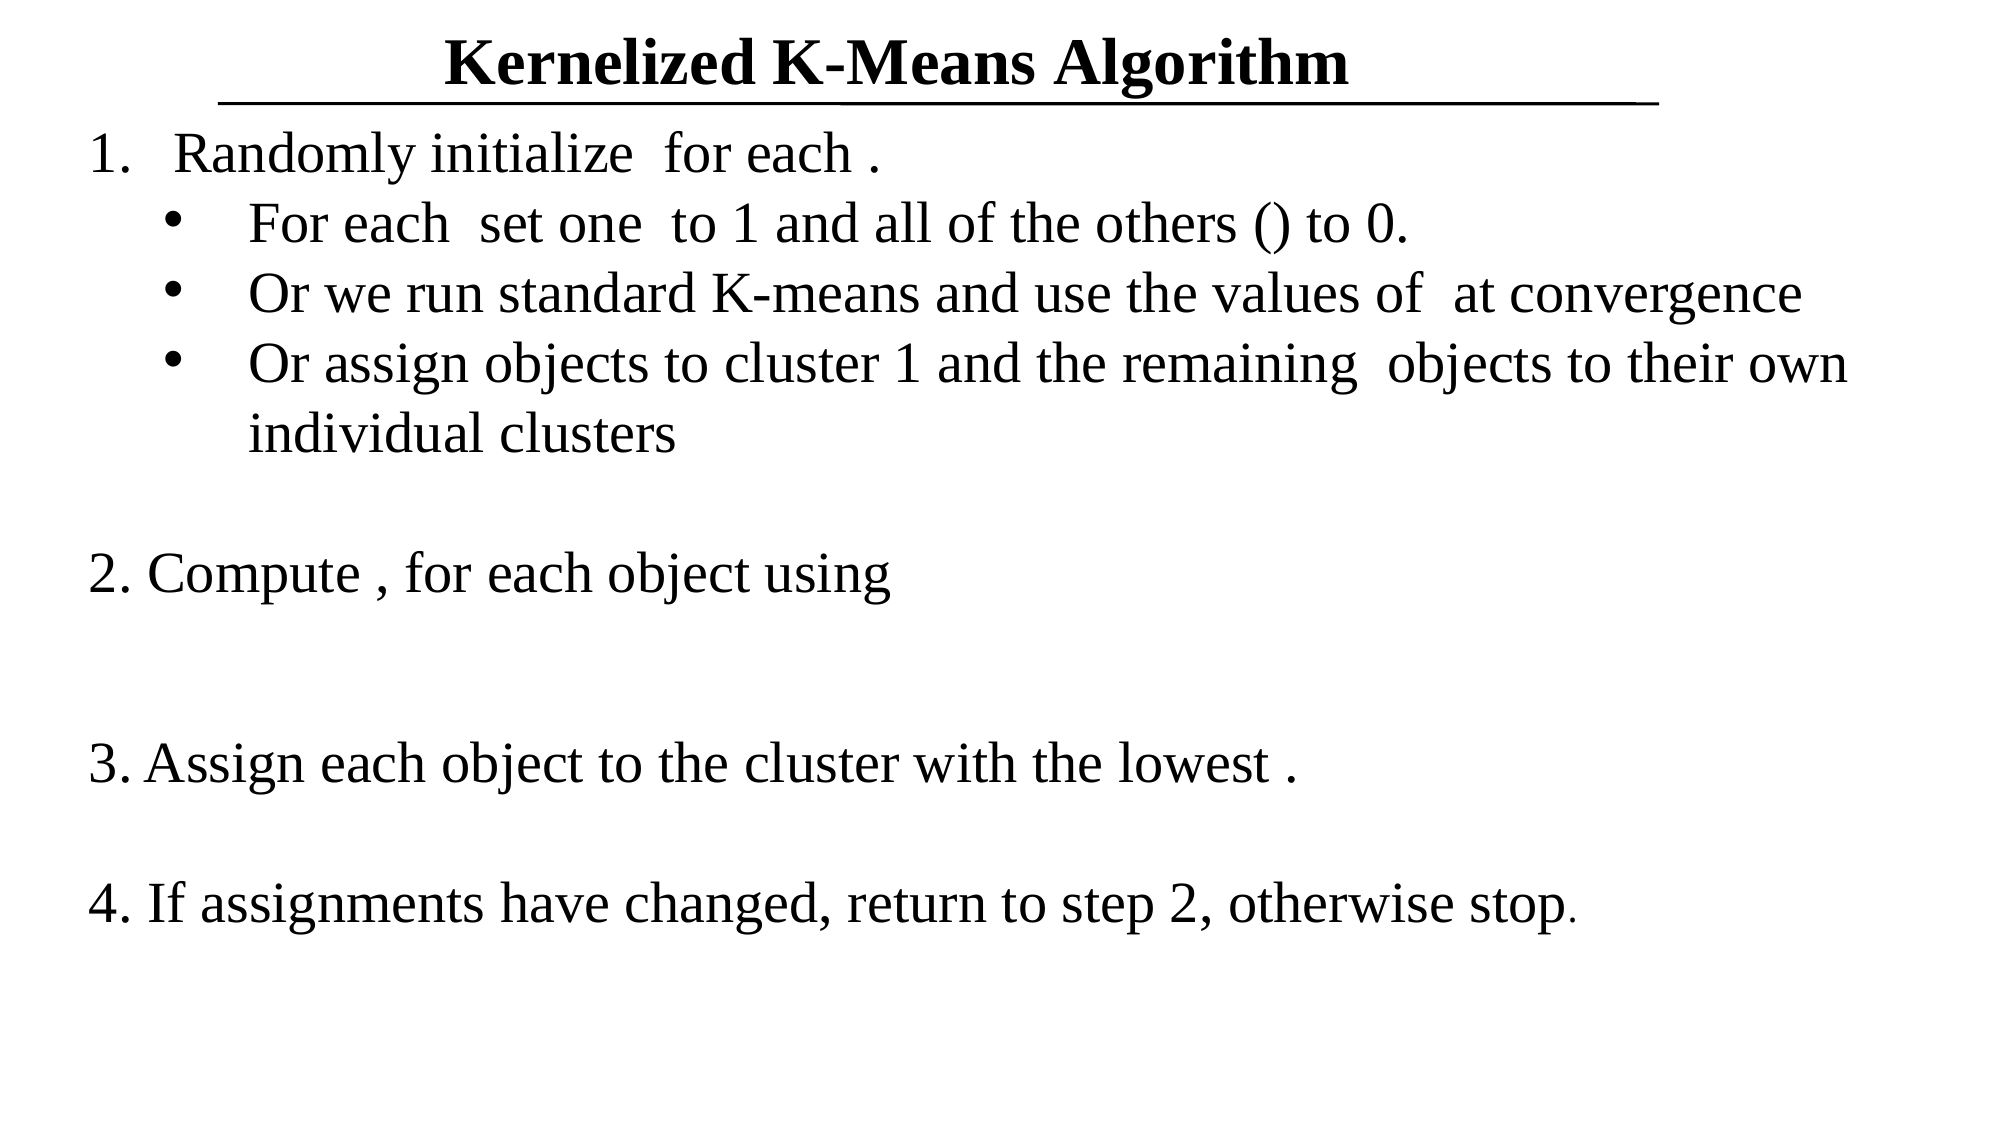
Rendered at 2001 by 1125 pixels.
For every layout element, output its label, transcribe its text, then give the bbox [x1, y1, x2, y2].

text_box Kernelized K-Means Algorithm [430, 10, 1520, 103]
